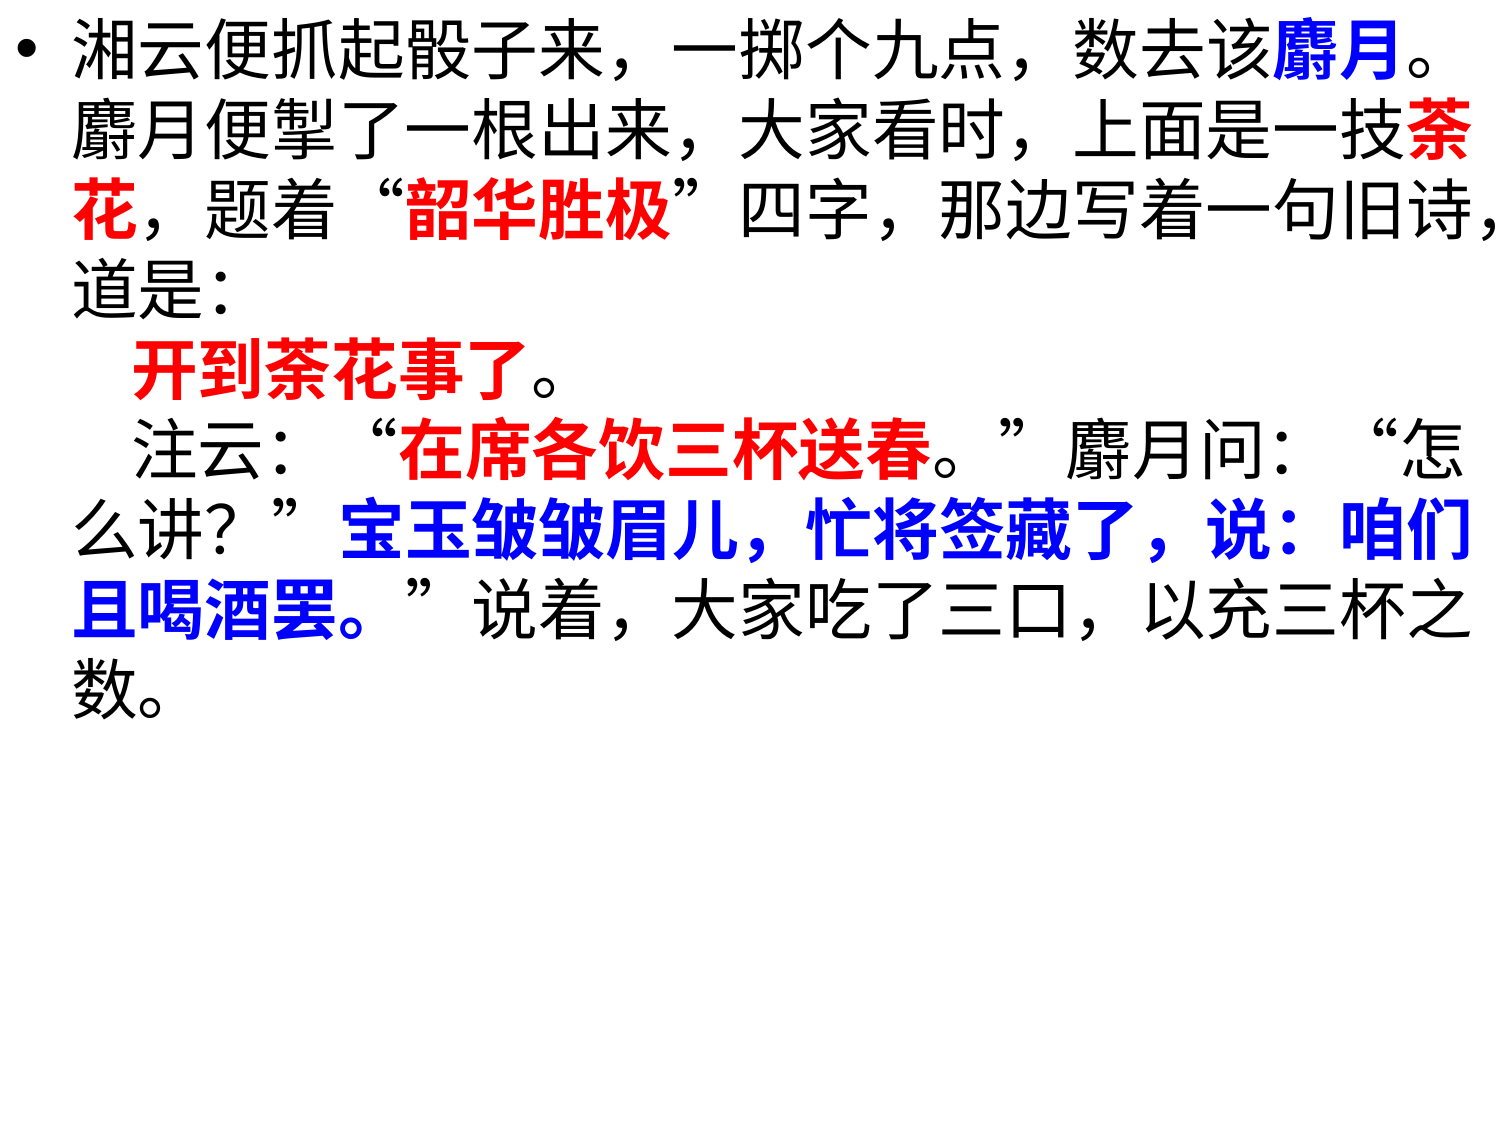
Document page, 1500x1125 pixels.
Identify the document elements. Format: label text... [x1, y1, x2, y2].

list 湘云便抓起骰子来，一掷个九点，数去该麝月。麝月便掣了一根出来，大家看时，上面是一技荼花，题着“韶华胜极”四字，那边写着一句旧诗，道是： 开到荼花事了。 注云：“在席各饮三杯送春。”麝月问：“怎么讲？”宝玉皱皱眉儿，忙将签藏了，说：咱们且喝酒罢。”说着，大家吃了三口，以充三杯之数。 [0, 0, 1500, 1125]
